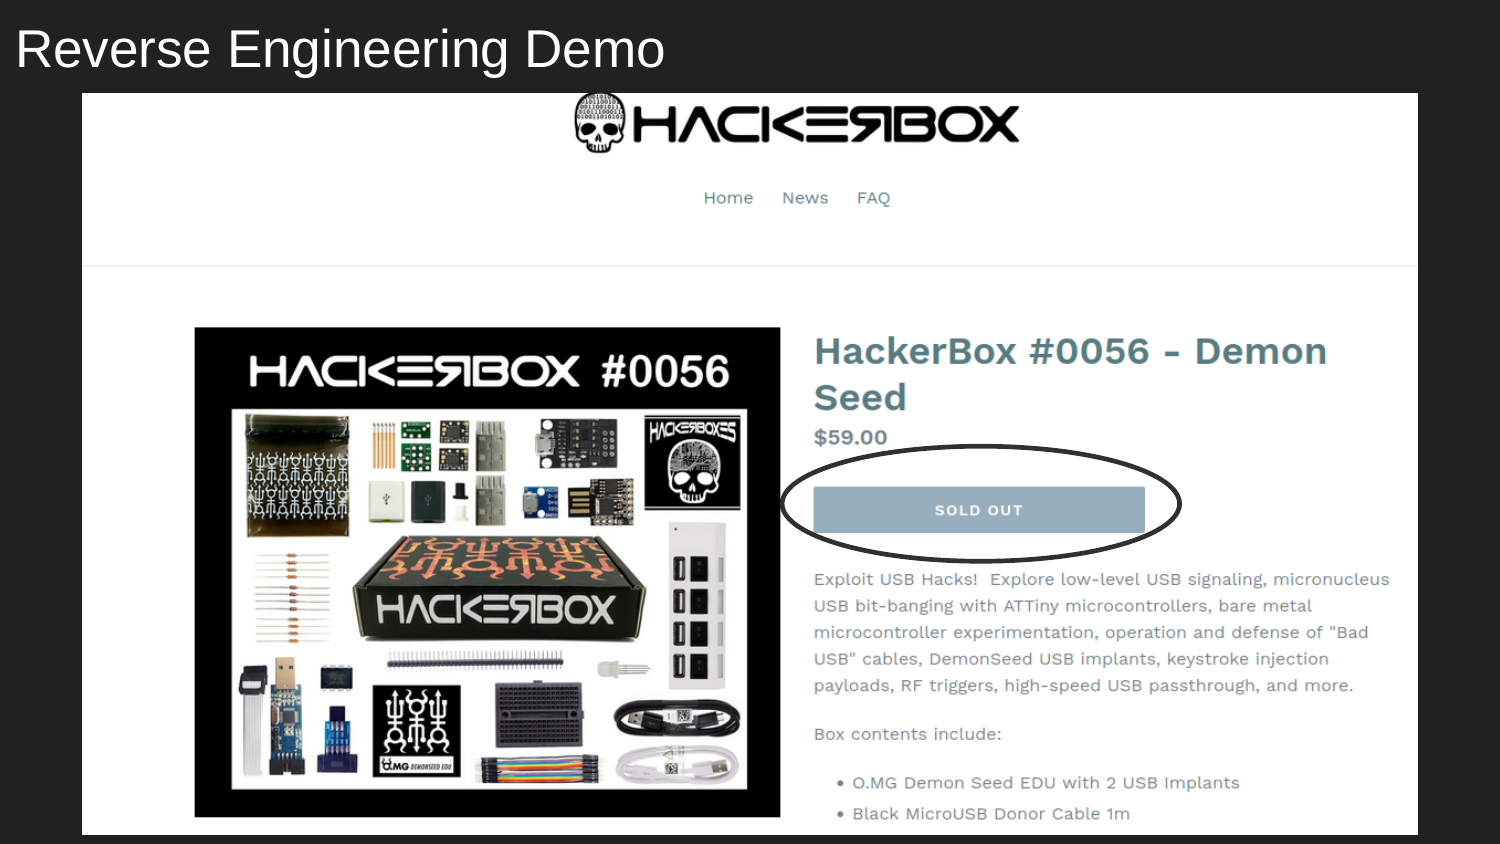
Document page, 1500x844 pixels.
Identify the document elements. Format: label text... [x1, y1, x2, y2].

picture [82, 93, 1418, 836]
title Reverse Engineering Demo [0, 0, 1500, 94]
